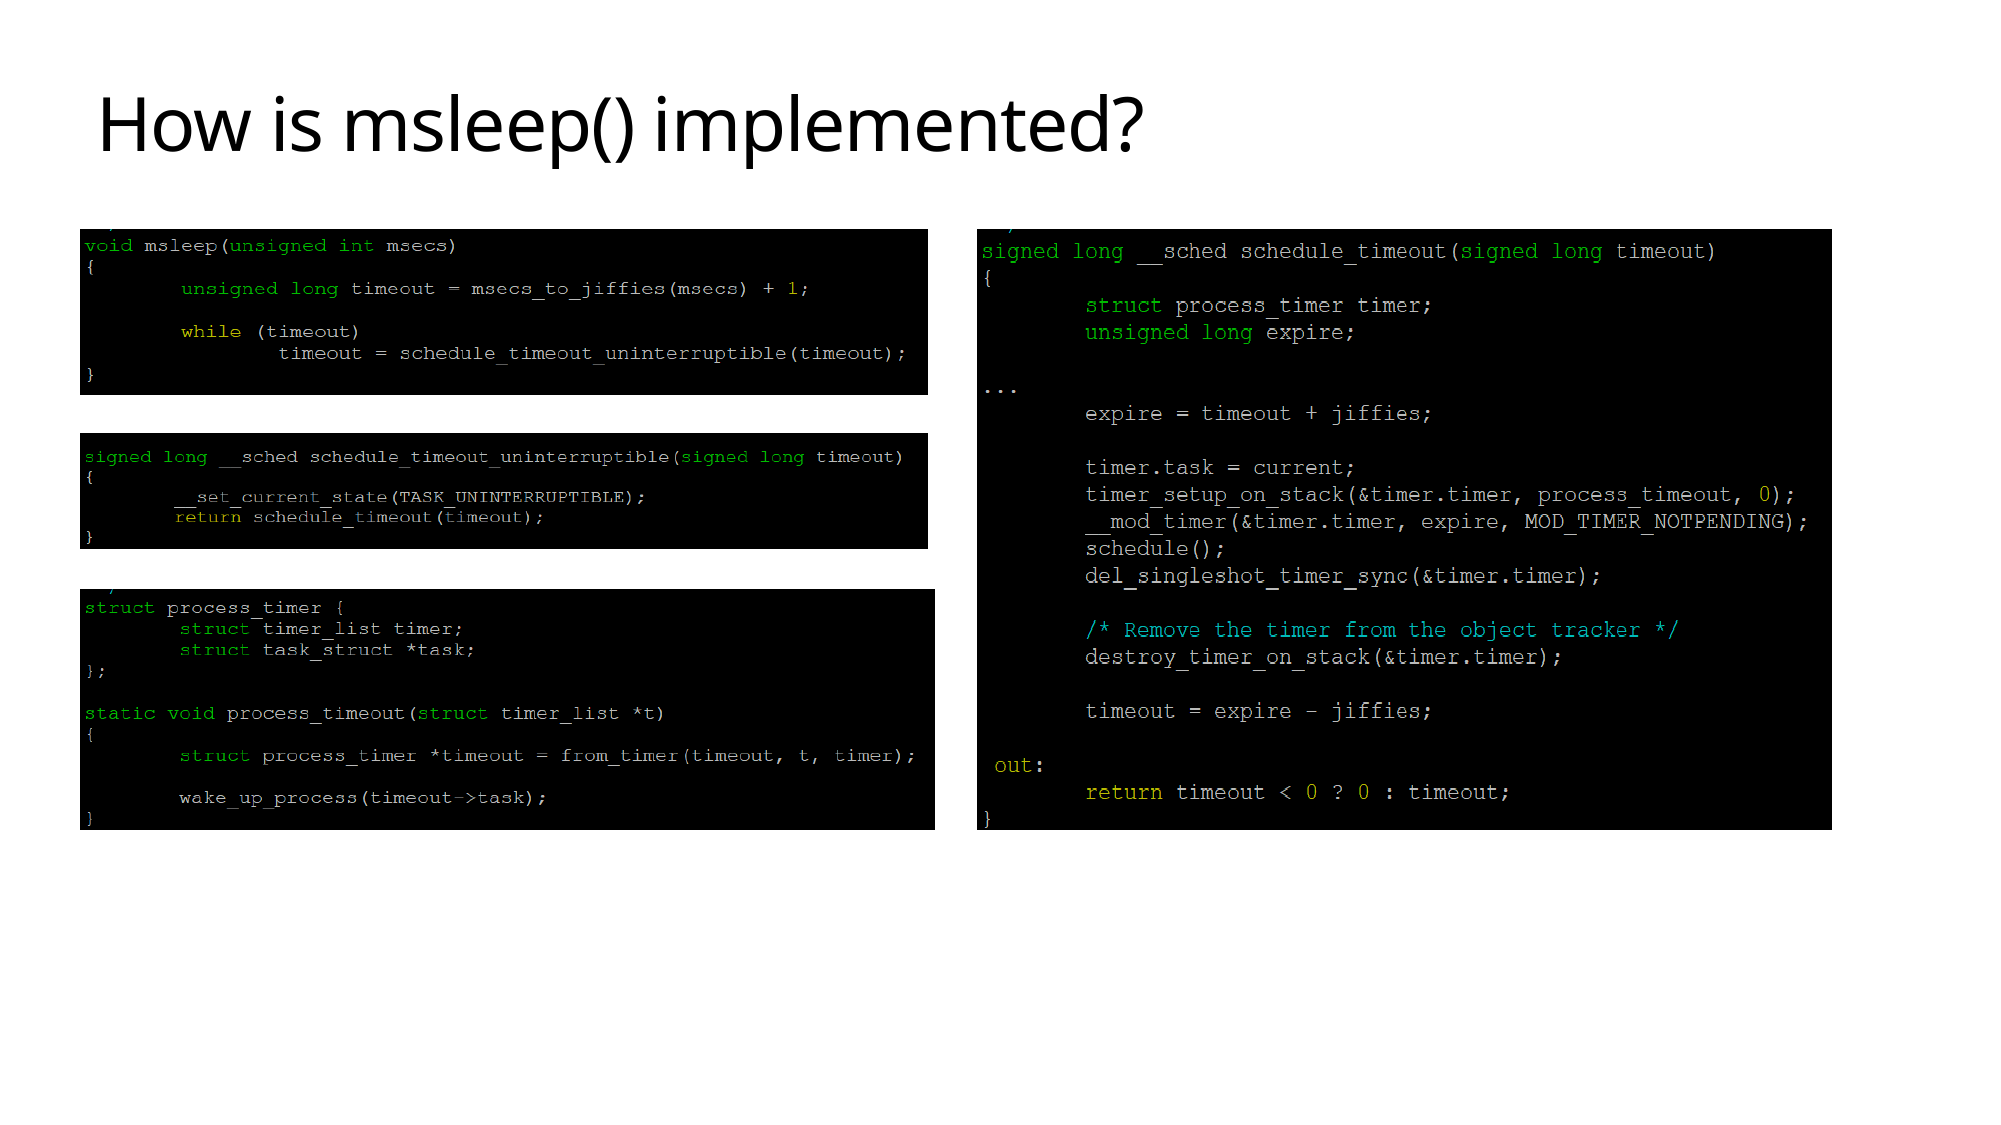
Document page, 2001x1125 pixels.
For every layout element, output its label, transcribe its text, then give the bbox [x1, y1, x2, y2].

picture [976, 229, 1832, 830]
title How is msleep() implemented? [96, 76, 1904, 168]
picture [80, 229, 928, 395]
picture [80, 432, 928, 549]
picture [80, 589, 935, 830]
